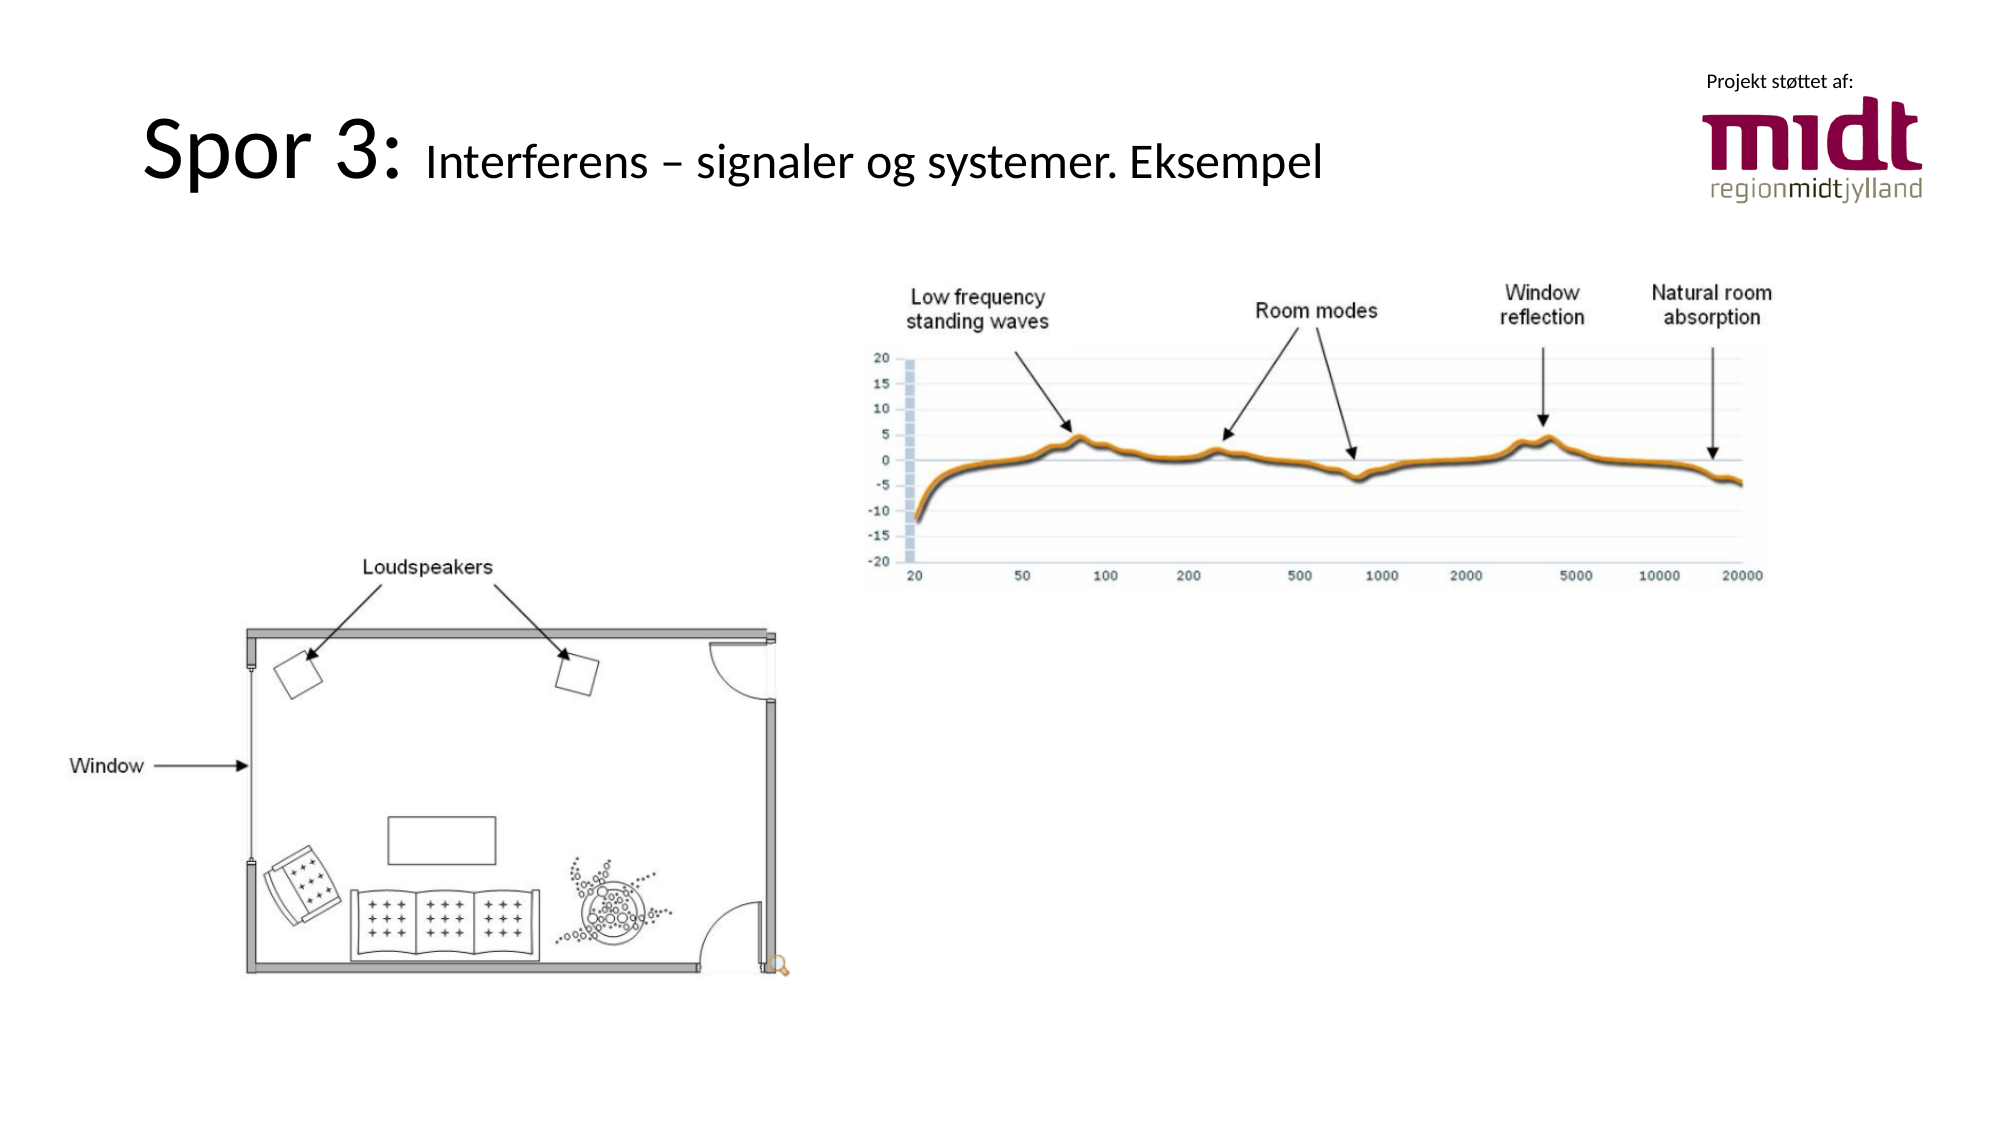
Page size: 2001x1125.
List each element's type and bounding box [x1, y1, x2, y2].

text_box [127, 59, 1923, 207]
picture [50, 545, 798, 988]
picture [859, 277, 1801, 593]
